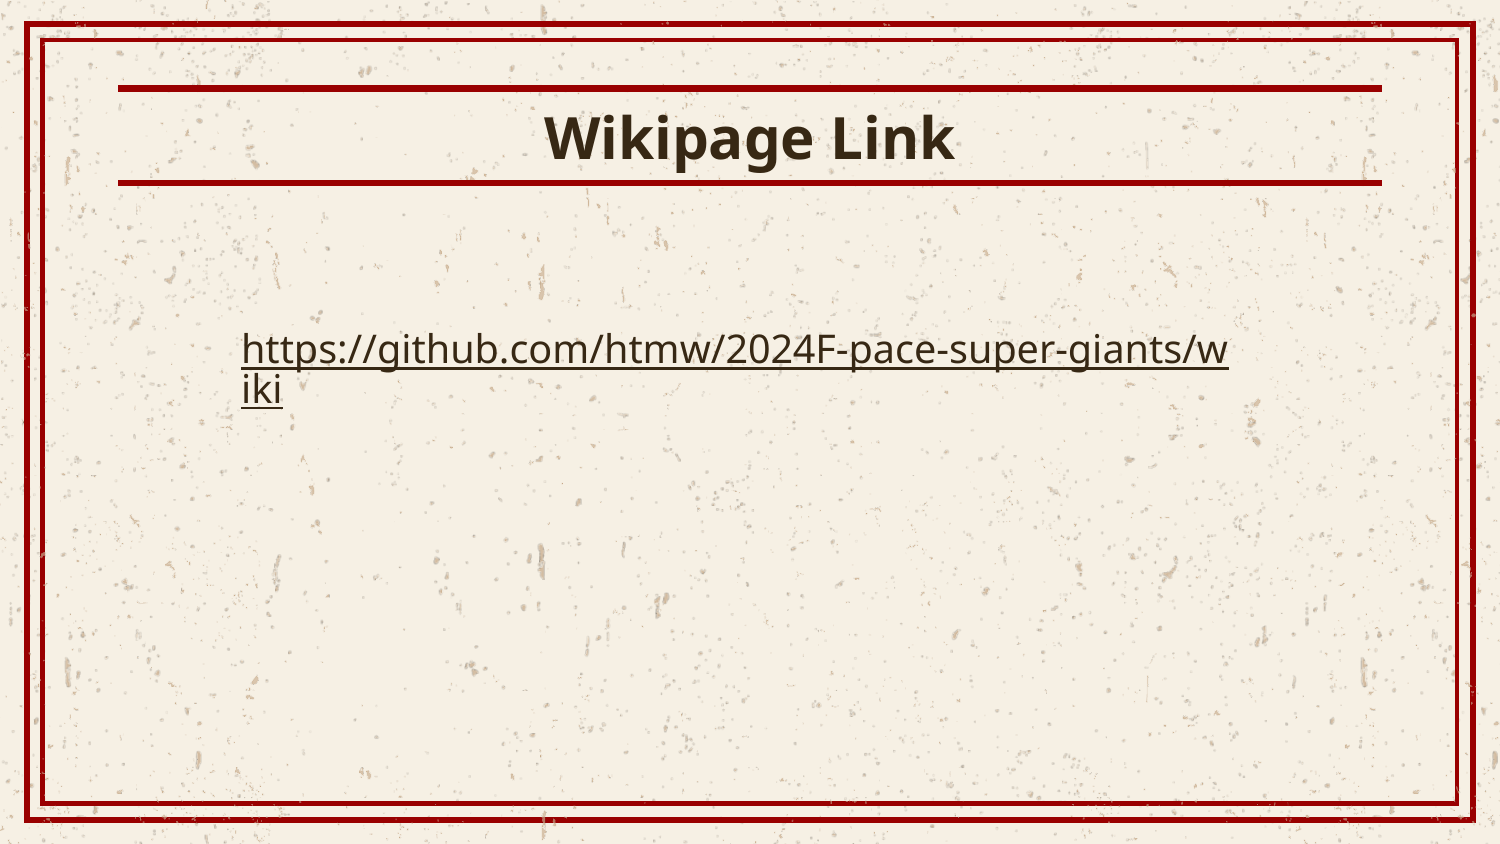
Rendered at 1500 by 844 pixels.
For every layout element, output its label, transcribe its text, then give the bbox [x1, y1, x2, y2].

picture [1, 1, 1500, 844]
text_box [117, 88, 1383, 184]
text_box https://github.com/htmw/2024F-pace-super-giants/wiki [225, 309, 1249, 419]
